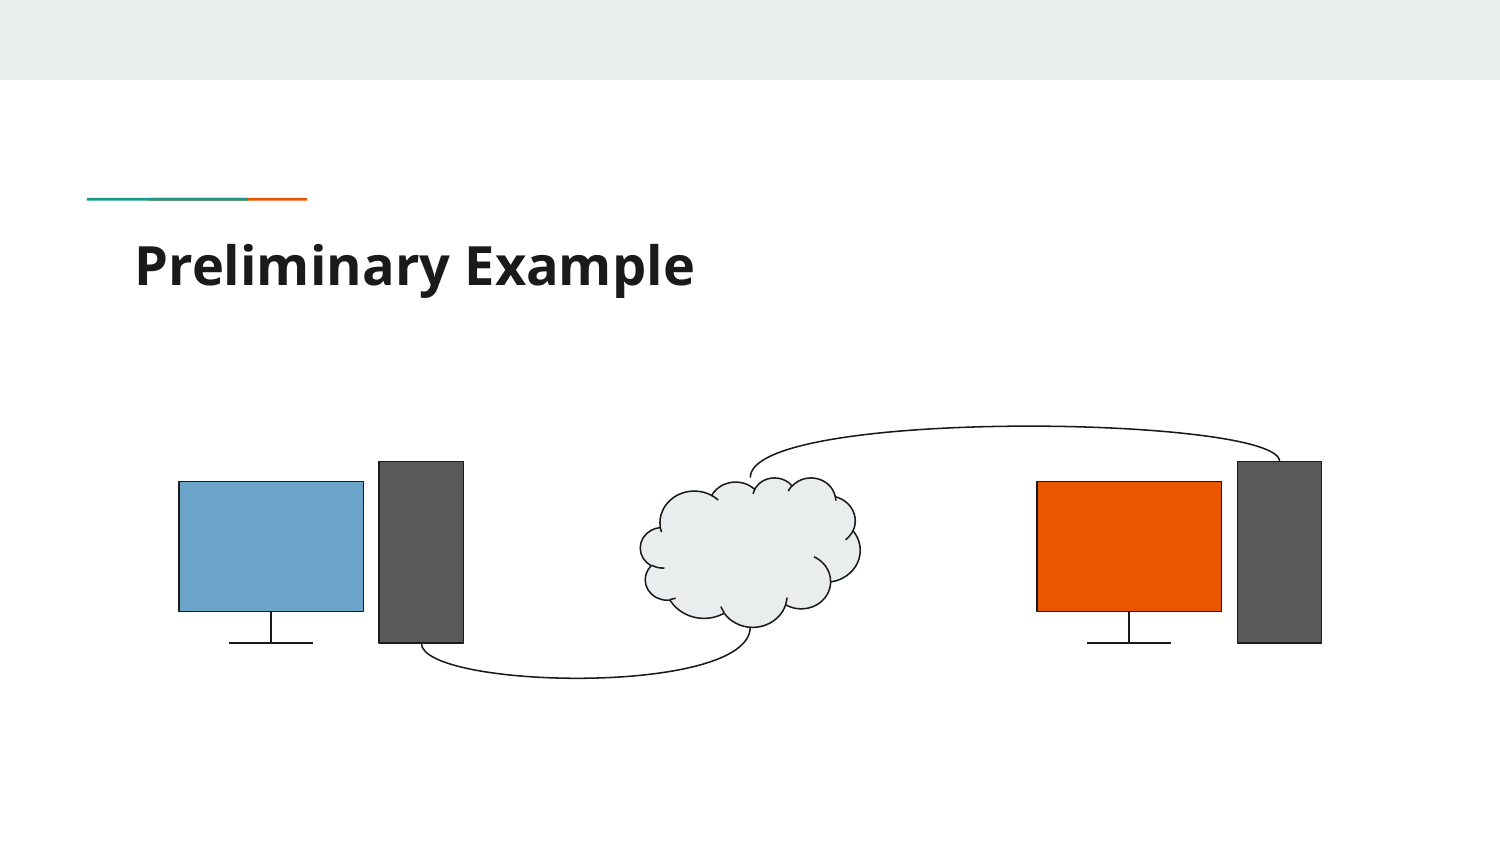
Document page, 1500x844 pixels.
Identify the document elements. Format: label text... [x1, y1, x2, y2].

text_box [640, 477, 861, 628]
text_box [178, 481, 364, 612]
text_box [1237, 461, 1322, 644]
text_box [1023, 296, 1116, 717]
text_box [379, 461, 464, 644]
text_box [485, 487, 577, 708]
title Preliminary Example [119, 216, 1381, 305]
text_box [1121, 481, 1222, 612]
